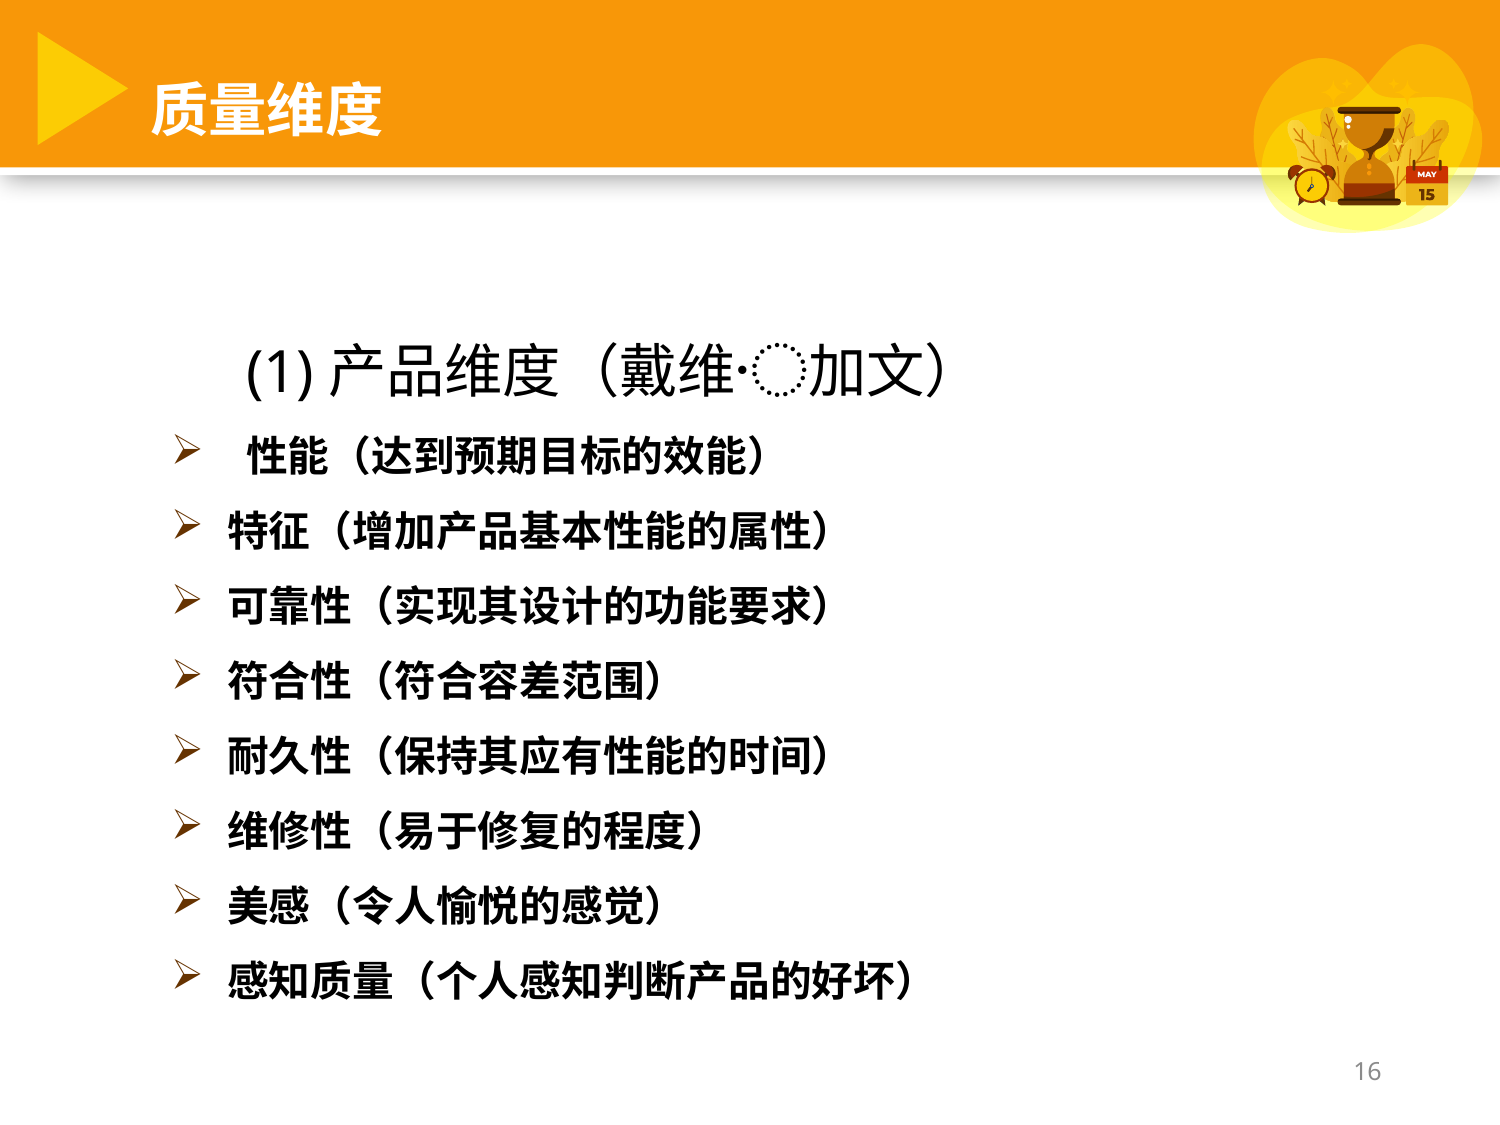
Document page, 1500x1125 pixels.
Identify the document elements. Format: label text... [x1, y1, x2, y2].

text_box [1244, 31, 1483, 250]
slide_number 16 [1059, 1042, 1397, 1103]
text_box (1)产品维度（戴维〮加文） 性能（达到预期目标的效能） 特征（增加产品基本性能的属性） 可靠性（实现其设计的功能要求） 符合性（符合容差范围） 耐久性（保持其应有性能的时间） 维修性（易于修复的程度） 美感（令人愉悦的感觉） 感知质量（个人感知判断产品的好坏） [156, 257, 1360, 1012]
text_box 质量维度 [135, 30, 1115, 151]
text_box [36, 29, 131, 148]
